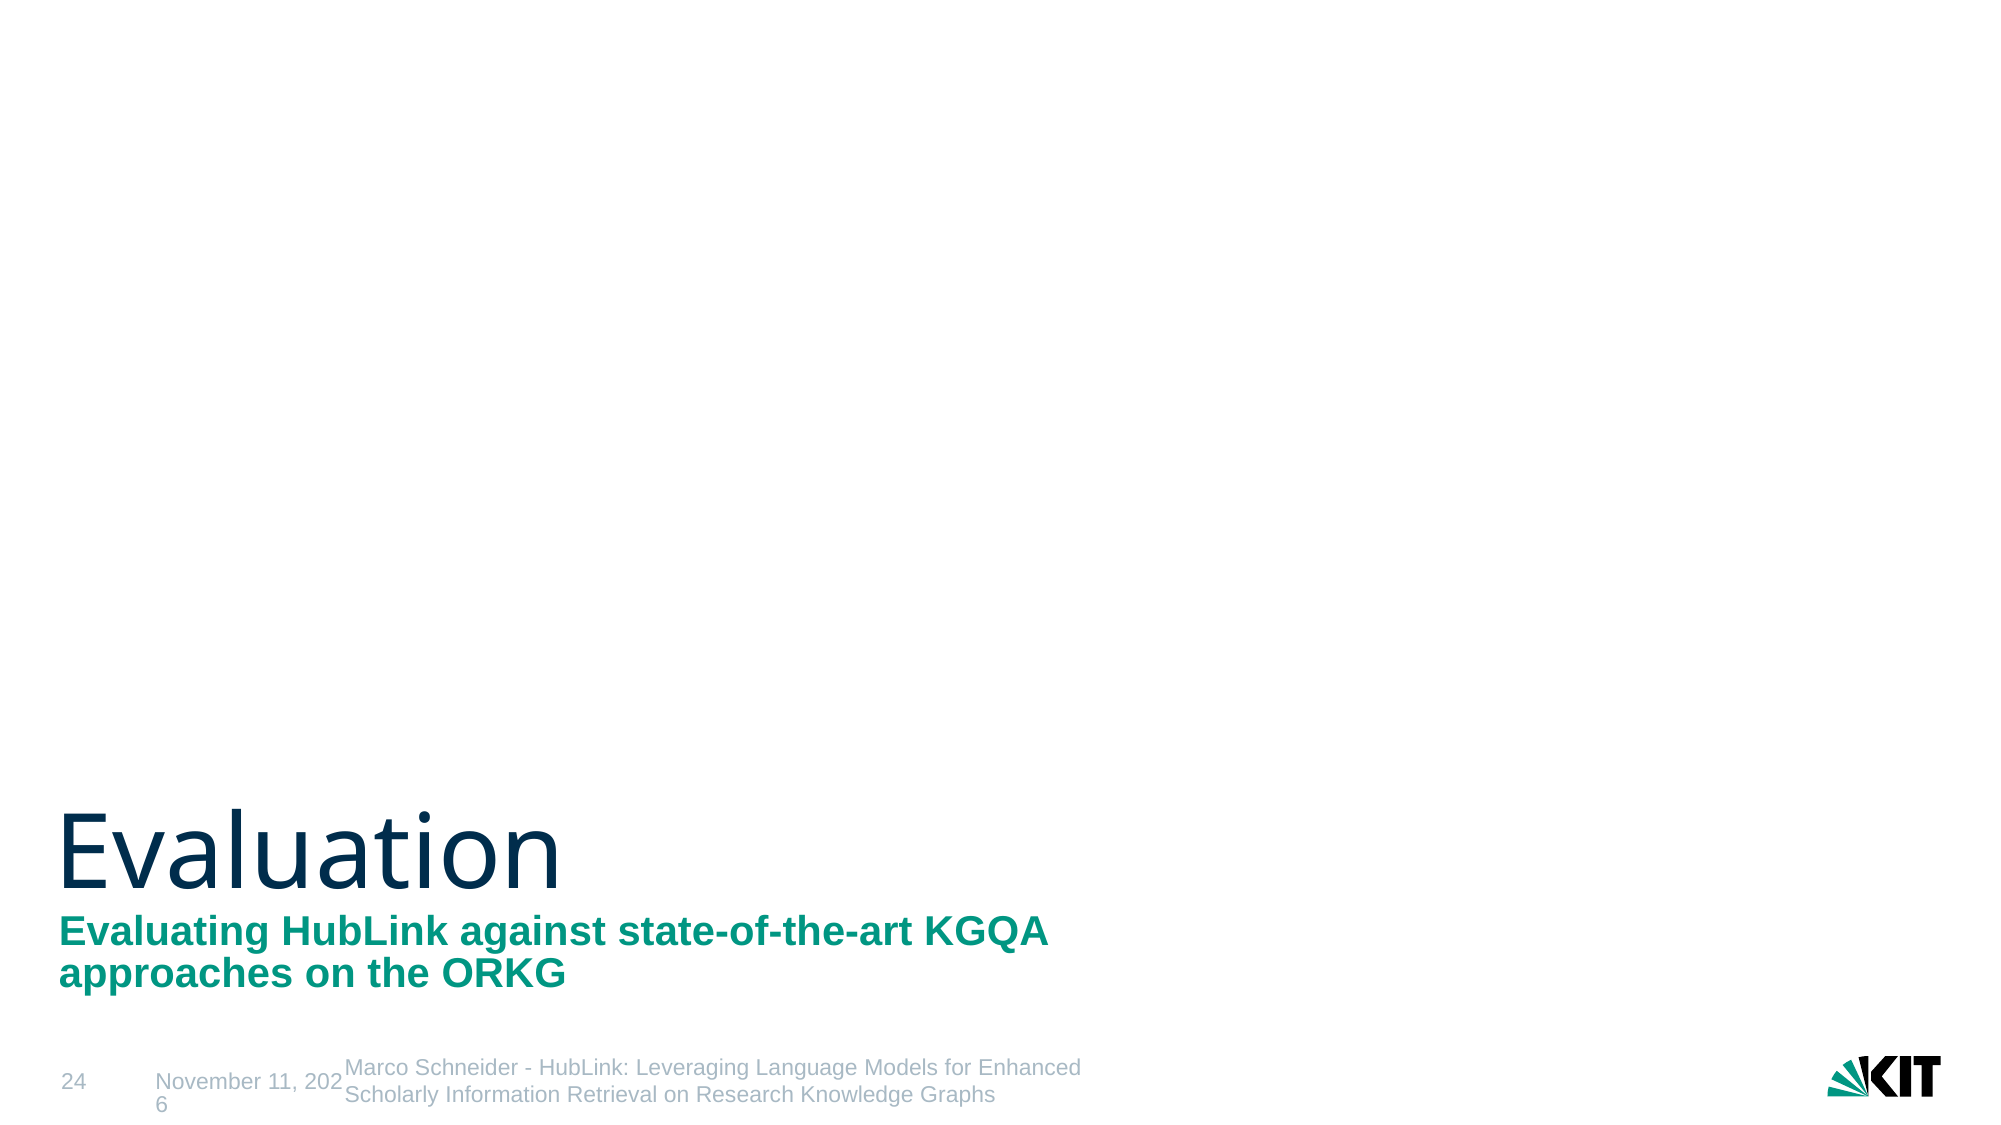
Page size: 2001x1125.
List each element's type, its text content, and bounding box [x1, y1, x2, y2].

list Evaluating HubLink against state-of-the-art KGQA approaches on the ORKG [58, 911, 1059, 1078]
slide_number 24 [60, 1029, 156, 1125]
footer Marco Schneider - HubLink: Leveraging Language Models for Enhanced Scholarly Information Retrieval on Research Knowledge Graphs [344, 1029, 1095, 1125]
title Evaluation [54, 808, 1295, 1125]
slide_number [156, 1029, 344, 1125]
